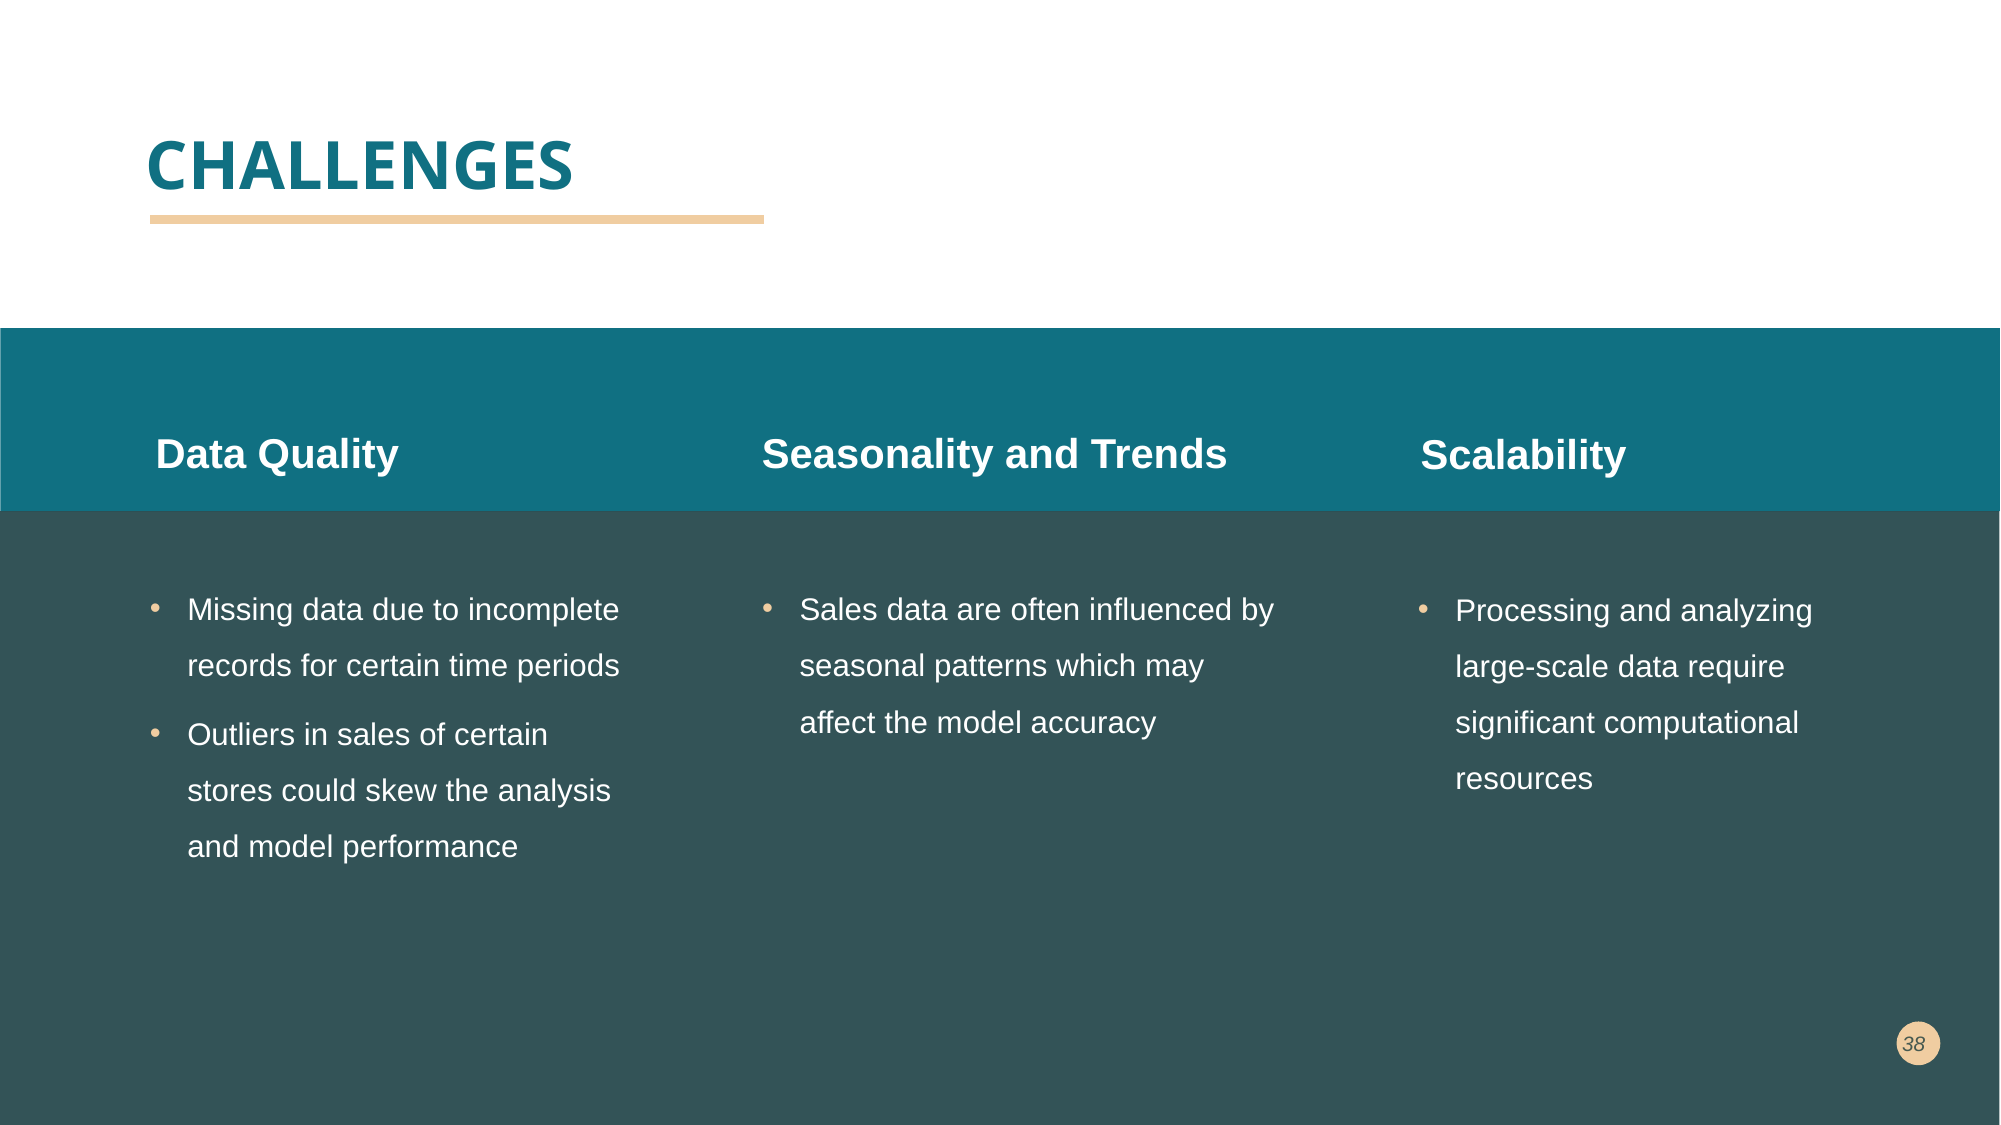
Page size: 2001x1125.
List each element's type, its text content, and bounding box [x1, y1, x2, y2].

slide_number 38 [1881, 1012, 1940, 1073]
list Seasonality and Trends [746, 349, 1405, 485]
list Sales data are often influenced by seasonal patterns which may affect the model accuracy [746, 563, 1299, 1016]
list Data Quality [140, 349, 746, 485]
title CHALLENGES [130, 59, 1856, 277]
text_box Processing and analyzing large-scale data require significant computational resources [1402, 563, 1917, 1016]
text_box Scalability [1405, 349, 1969, 486]
text_box [0, 511, 2000, 1125]
list Missing data due to incomplete records for certain time periods Outliers in sales of certain stores could skew the analysis and model performance [134, 563, 649, 1016]
